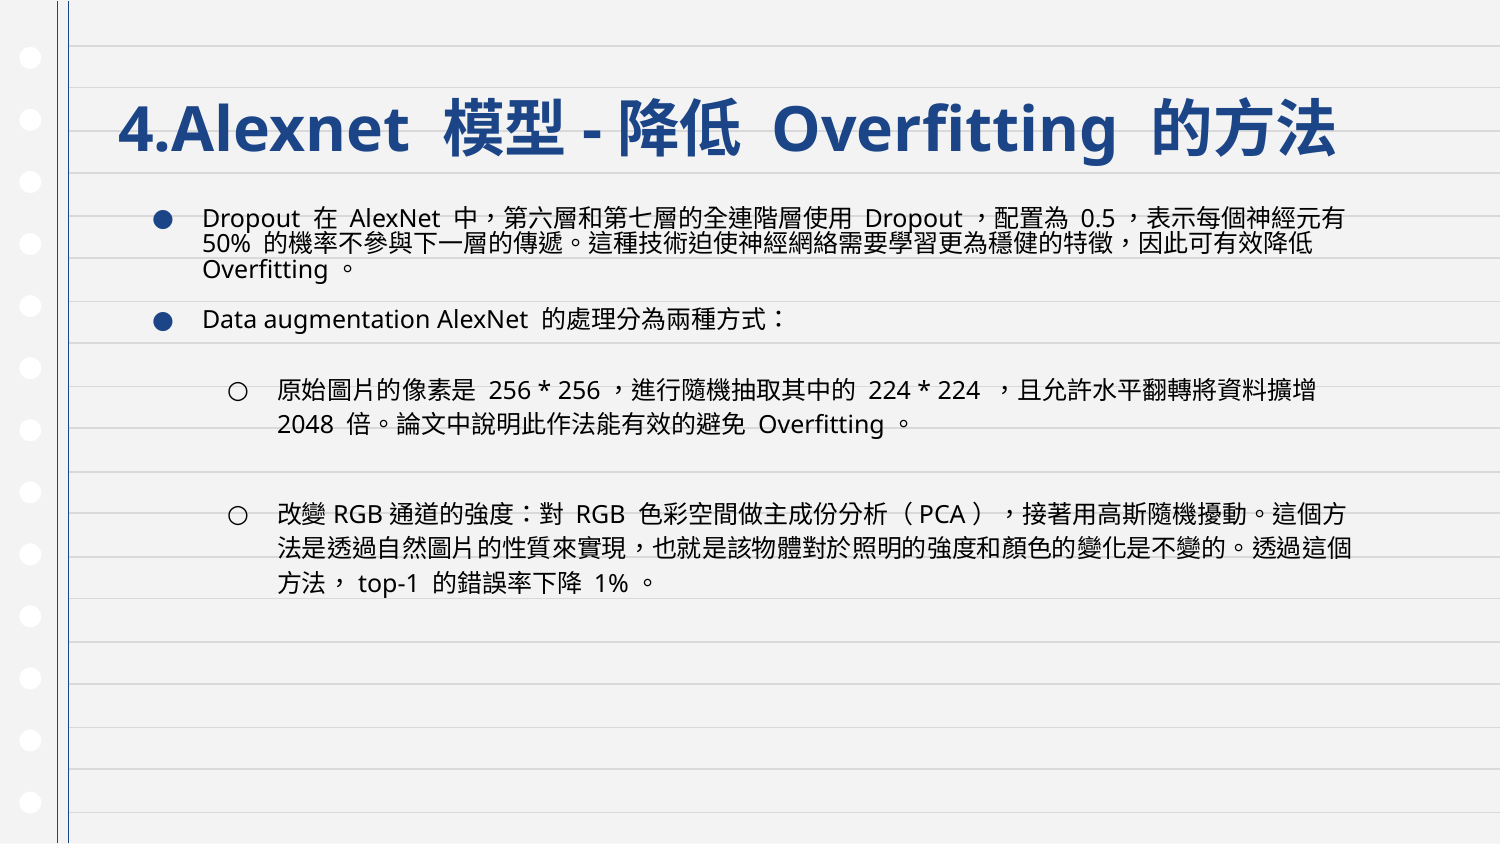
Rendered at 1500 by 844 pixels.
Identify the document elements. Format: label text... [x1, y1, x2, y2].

title 4.Alexnet 模型-降低 Overfitting 的方法 [118, 88, 1382, 148]
list Dropout 在 AlexNet 中，第六層和第七層的全連階層使用 Dropout，配置為 0.5，表示每個神經元有 50% 的機率不參與下一層的傳遞。這種技術迫使神經網絡需要學習更為穩健的特徵，因此可有效降低 Overfitting。 Data augmentation AlexNet 的處理分為兩種方式： 原始圖片的像素是 256 * 256，進行隨機抽取其中的 224 * 224 ，且允許水平翻轉將資料擴增 2048 倍。論文中說明此作法能有效的避免 Overfitting。 改變RGB通道的強度：對 RGB 色彩空間做主成份分析（PCA），接著用高斯隨機擾動。這個方法是透過自然圖片的性質來實現，也就是該物體對於照明的強度和顏色的變化是不變的。透過這個方法，top-1 的錯誤率下降 1%。 [112, 161, 1376, 727]
